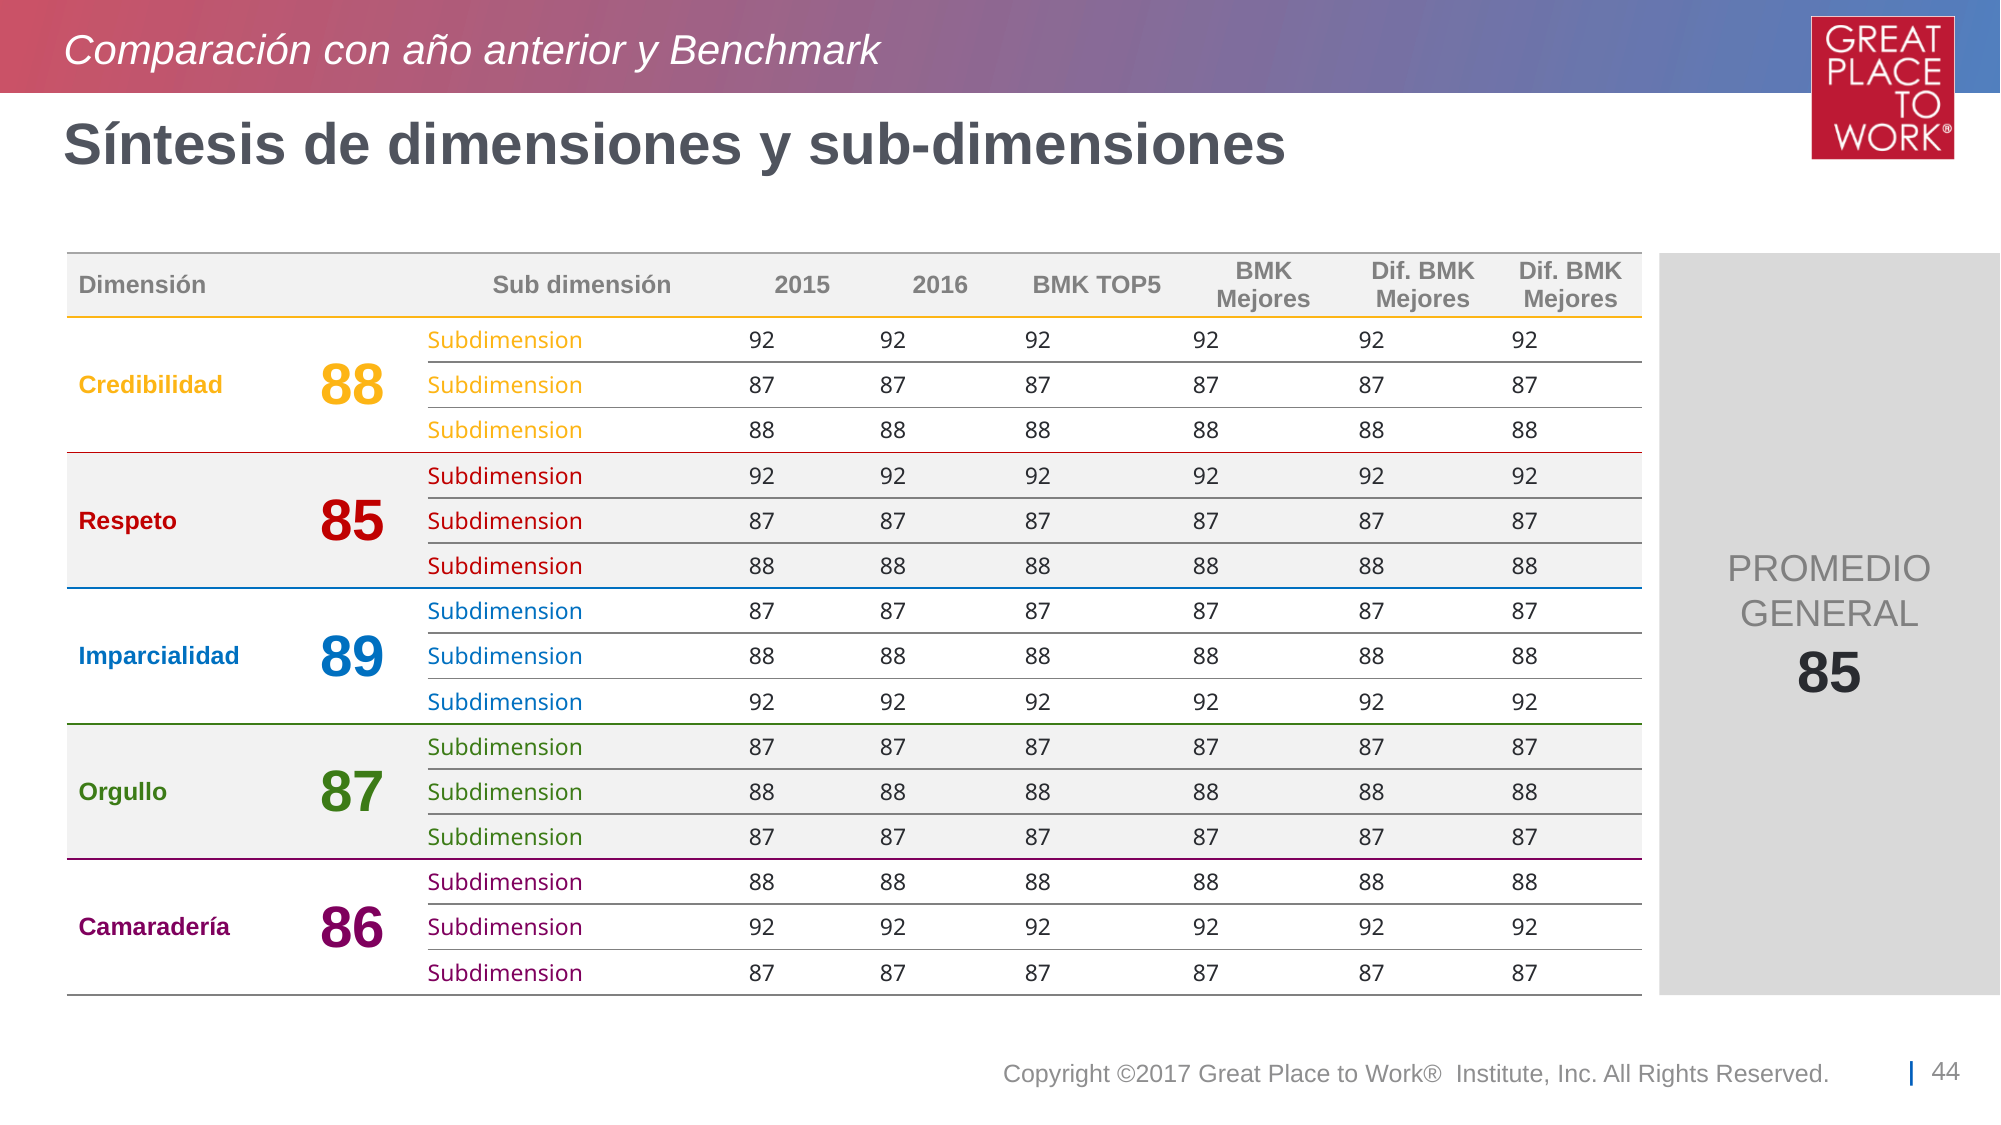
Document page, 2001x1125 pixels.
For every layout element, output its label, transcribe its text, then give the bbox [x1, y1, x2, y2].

table_cell 92 [1500, 453, 1642, 497]
table_cell Subdimension [428, 725, 737, 768]
table_header BMK Mejores [1181, 254, 1347, 316]
table_cell 92 [737, 905, 868, 949]
table_cell Respeto [67, 453, 278, 587]
table_cell 87 [1347, 363, 1500, 407]
table_cell 92 [1181, 318, 1347, 361]
table_cell Subdimension [428, 860, 737, 903]
table_cell 92 [1013, 679, 1181, 723]
table_cell 88 [1347, 634, 1500, 678]
table_cell 88 [1181, 408, 1347, 452]
table_cell 92 [1181, 679, 1347, 723]
table_cell 92 [737, 453, 868, 497]
table_cell 87 [1500, 363, 1642, 407]
table_cell Subdimension [428, 634, 737, 678]
table_cell 87 [868, 589, 1013, 632]
table_cell 87 [737, 725, 868, 768]
table_cell 92 [1500, 905, 1642, 949]
table_cell 88 [1500, 860, 1642, 903]
table_cell Subdimension [428, 408, 737, 452]
table_cell 85 [278, 453, 428, 587]
table_cell 87 [1181, 499, 1347, 542]
table_cell 92 [1347, 318, 1500, 361]
table_cell 88 [1347, 770, 1500, 813]
table_cell 87 [1013, 589, 1181, 632]
table_header 2016 [868, 254, 1013, 316]
table_cell 88 [1013, 770, 1181, 813]
table_cell 86 [278, 860, 428, 994]
table_cell 87 [1500, 499, 1642, 542]
table_cell 88 [868, 634, 1013, 678]
table_cell 87 [737, 950, 868, 994]
table_cell Subdimension [428, 453, 737, 497]
table_cell 87 [1181, 950, 1347, 994]
table_cell 87 [1500, 815, 1642, 858]
table_cell 92 [1181, 453, 1347, 497]
table_cell 88 [1013, 408, 1181, 452]
table_cell 87 [1013, 815, 1181, 858]
table_cell 87 [1181, 363, 1347, 407]
table_cell 88 [737, 544, 868, 587]
table_cell 87 [868, 950, 1013, 994]
table_cell 92 [868, 679, 1013, 723]
table_cell 87 [868, 499, 1013, 542]
table_cell 92 [1181, 905, 1347, 949]
table_cell 88 [868, 860, 1013, 903]
table_cell 87 [1347, 499, 1500, 542]
table_cell 87 [737, 363, 868, 407]
table_cell 88 [868, 770, 1013, 813]
table_cell 88 [278, 318, 428, 452]
picture [0, 0, 2000, 93]
table_cell 89 [278, 589, 428, 723]
table_cell Subdimension [428, 815, 737, 858]
table_cell Subdimension [428, 905, 737, 949]
table_cell 88 [1500, 544, 1642, 587]
table_cell 88 [868, 408, 1013, 452]
slide_number | 44 [1846, 1042, 1976, 1103]
table_cell 87 [278, 725, 428, 858]
table_cell 88 [1181, 634, 1347, 678]
table_cell 92 [1347, 679, 1500, 723]
table_cell Orgullo [67, 725, 278, 858]
table_cell 87 [868, 815, 1013, 858]
table_header 2015 [737, 254, 868, 316]
table_cell Subdimension [428, 950, 737, 994]
subtitle Comparación con año anterior y Benchmark [48, 21, 1894, 90]
table_header Sub dimensión [428, 254, 737, 316]
table_cell 92 [1013, 318, 1181, 361]
table_cell Imparcialidad [67, 589, 278, 723]
table_cell 88 [1347, 408, 1500, 452]
table_cell 87 [737, 815, 868, 858]
text_box PROMEDIO GENERAL 85 [1658, 252, 2000, 996]
table_header [278, 254, 428, 316]
table_cell 87 [1181, 725, 1347, 768]
table_header Dif. BMK Mejores [1500, 254, 1642, 316]
table_cell Subdimension [428, 679, 737, 723]
table_cell 87 [1500, 950, 1642, 994]
table_cell 87 [1013, 725, 1181, 768]
table_cell 88 [737, 860, 868, 903]
table_cell 87 [1181, 589, 1347, 632]
table_cell Subdimension [428, 589, 737, 632]
table_cell 87 [1347, 589, 1500, 632]
table_cell Subdimension [428, 318, 737, 361]
table_cell Subdimension [428, 499, 737, 542]
table_cell 88 [1181, 770, 1347, 813]
table_cell 92 [1013, 905, 1181, 949]
table_cell 92 [868, 453, 1013, 497]
table_header Dimensión [67, 254, 278, 316]
table_cell 92 [868, 318, 1013, 361]
table_cell 88 [1347, 860, 1500, 903]
table_cell 87 [1013, 499, 1181, 542]
table_cell Subdimension [428, 544, 737, 587]
table_cell 87 [1013, 950, 1181, 994]
table_header Dif. BMK Mejores [1347, 254, 1500, 316]
table_cell 92 [737, 679, 868, 723]
table_cell 88 [1013, 860, 1181, 903]
table_header BMK TOP5 [1013, 254, 1181, 316]
table_cell 88 [1013, 544, 1181, 587]
table_cell 92 [737, 318, 868, 361]
table_cell 87 [1500, 589, 1642, 632]
table_cell 88 [1181, 544, 1347, 587]
table_cell 88 [1500, 770, 1642, 813]
table_cell Subdimension [428, 363, 737, 407]
table_cell Camaradería [67, 860, 278, 994]
table_cell 88 [1500, 634, 1642, 678]
table_cell 92 [1500, 679, 1642, 723]
table_cell 92 [1500, 318, 1642, 361]
title Síntesis de dimensiones y sub-dimensiones [48, 92, 1976, 200]
table_cell 87 [1347, 725, 1500, 768]
table_cell 92 [1347, 905, 1500, 949]
table_cell 92 [868, 905, 1013, 949]
table_cell Credibilidad [67, 318, 278, 452]
table_cell 87 [868, 725, 1013, 768]
table_cell 87 [1347, 815, 1500, 858]
table_cell 88 [737, 408, 868, 452]
table_cell 92 [1347, 453, 1500, 497]
table_cell 87 [868, 363, 1013, 407]
footer Copyright ©2017 Great Place to Work® Institute, Inc. All Rights Reserved. [978, 1042, 1846, 1103]
table_cell 88 [868, 544, 1013, 587]
table_cell 87 [1013, 363, 1181, 407]
table_cell 88 [1013, 634, 1181, 678]
table_cell 87 [737, 499, 868, 542]
table_cell 87 [1181, 815, 1347, 858]
table_cell 87 [1500, 725, 1642, 768]
table_cell 87 [1347, 950, 1500, 994]
table_cell 92 [1013, 453, 1181, 497]
table_cell 88 [1347, 544, 1500, 587]
table_cell 88 [1500, 408, 1642, 452]
table_cell Subdimension [428, 770, 737, 813]
table_cell 88 [737, 634, 868, 678]
table_cell 87 [737, 589, 868, 632]
table_cell 88 [1181, 860, 1347, 903]
table_cell 88 [737, 770, 868, 813]
